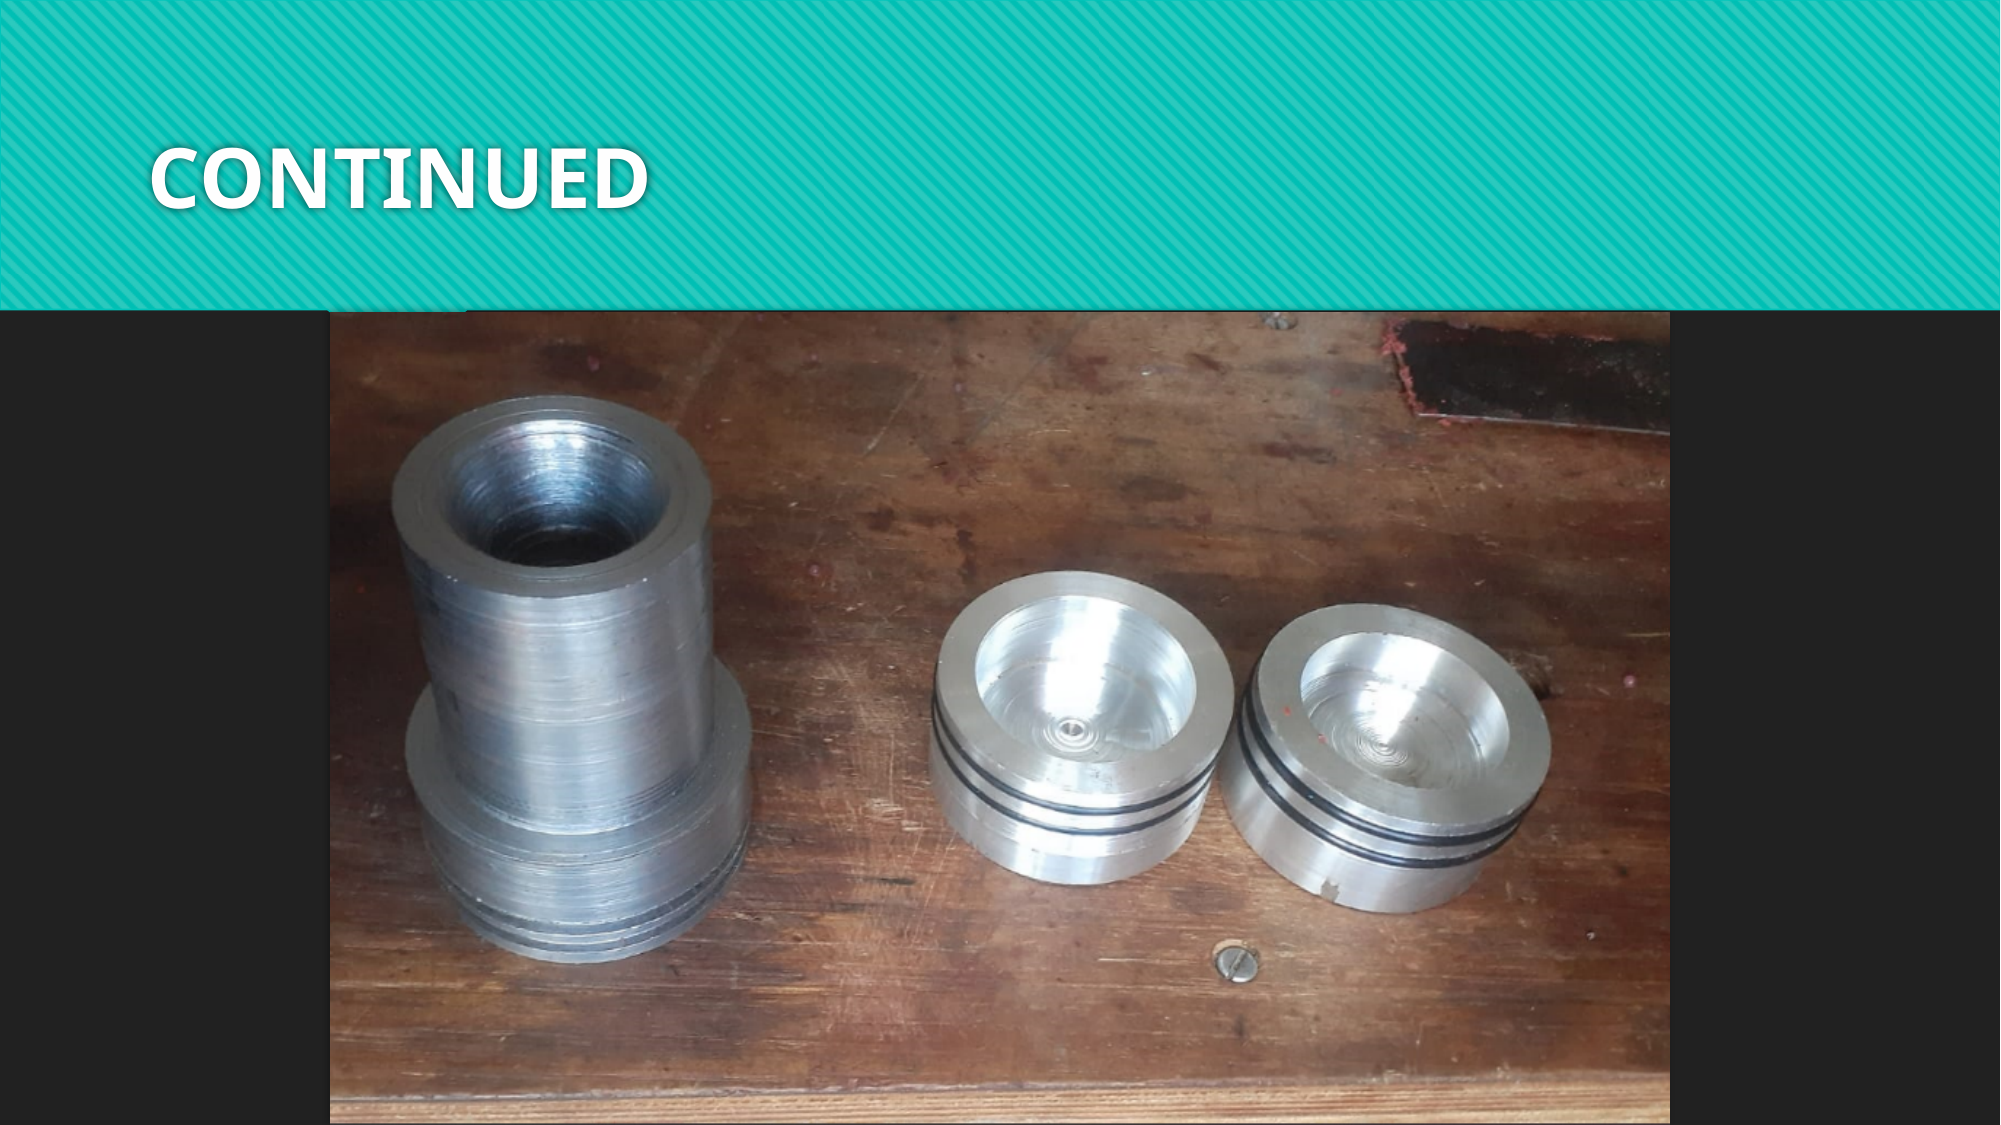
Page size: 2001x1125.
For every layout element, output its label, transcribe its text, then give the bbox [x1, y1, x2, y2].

title CONTINUED [132, 73, 1868, 233]
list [330, 312, 1670, 1125]
